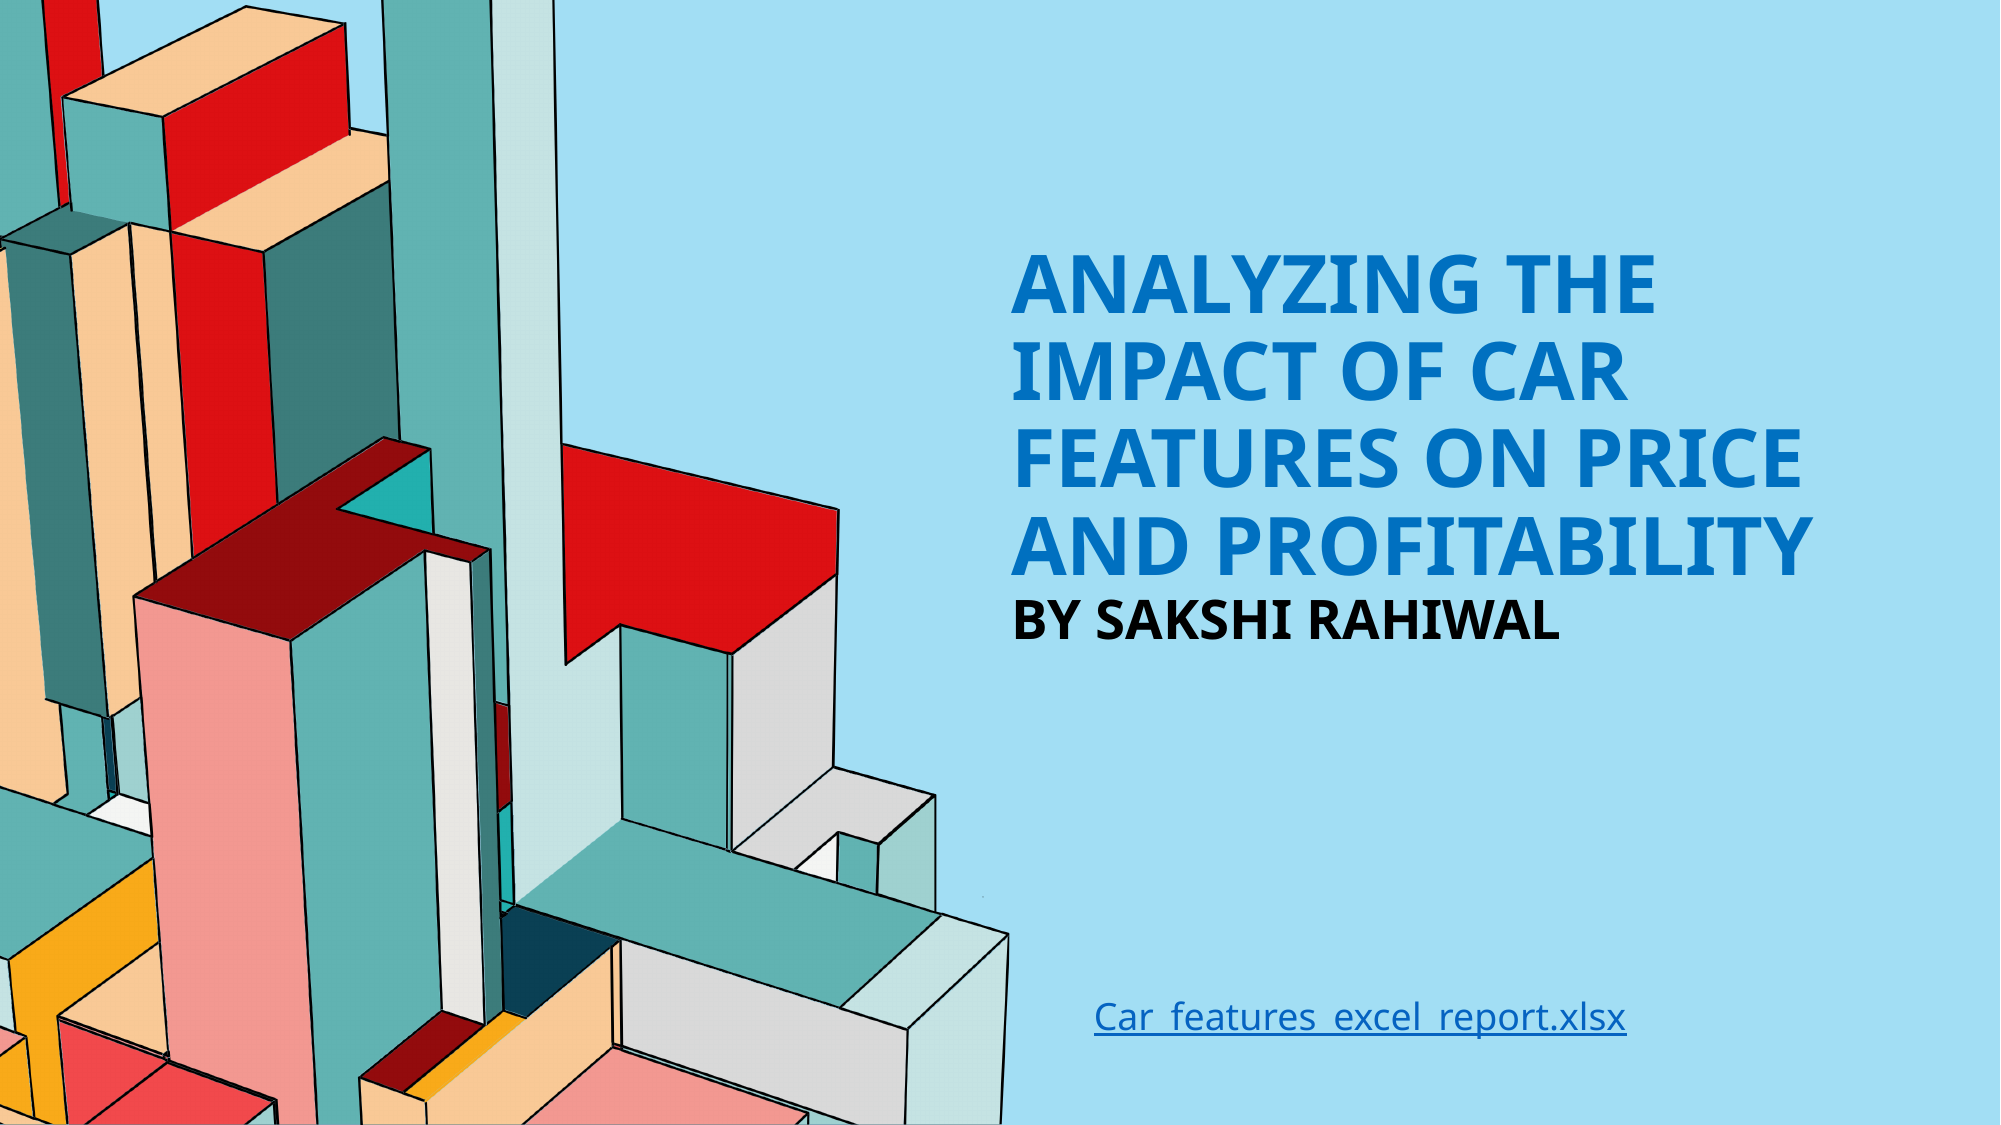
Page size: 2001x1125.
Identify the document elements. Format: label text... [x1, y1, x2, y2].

picture [0, 0, 1010, 1125]
text_box Car_features_excel_report.xlsx [1078, 985, 1983, 1052]
title Analyzing the Impact of Car Features on Price and Profitability BY Sakshi rahiwal [996, 157, 1853, 659]
